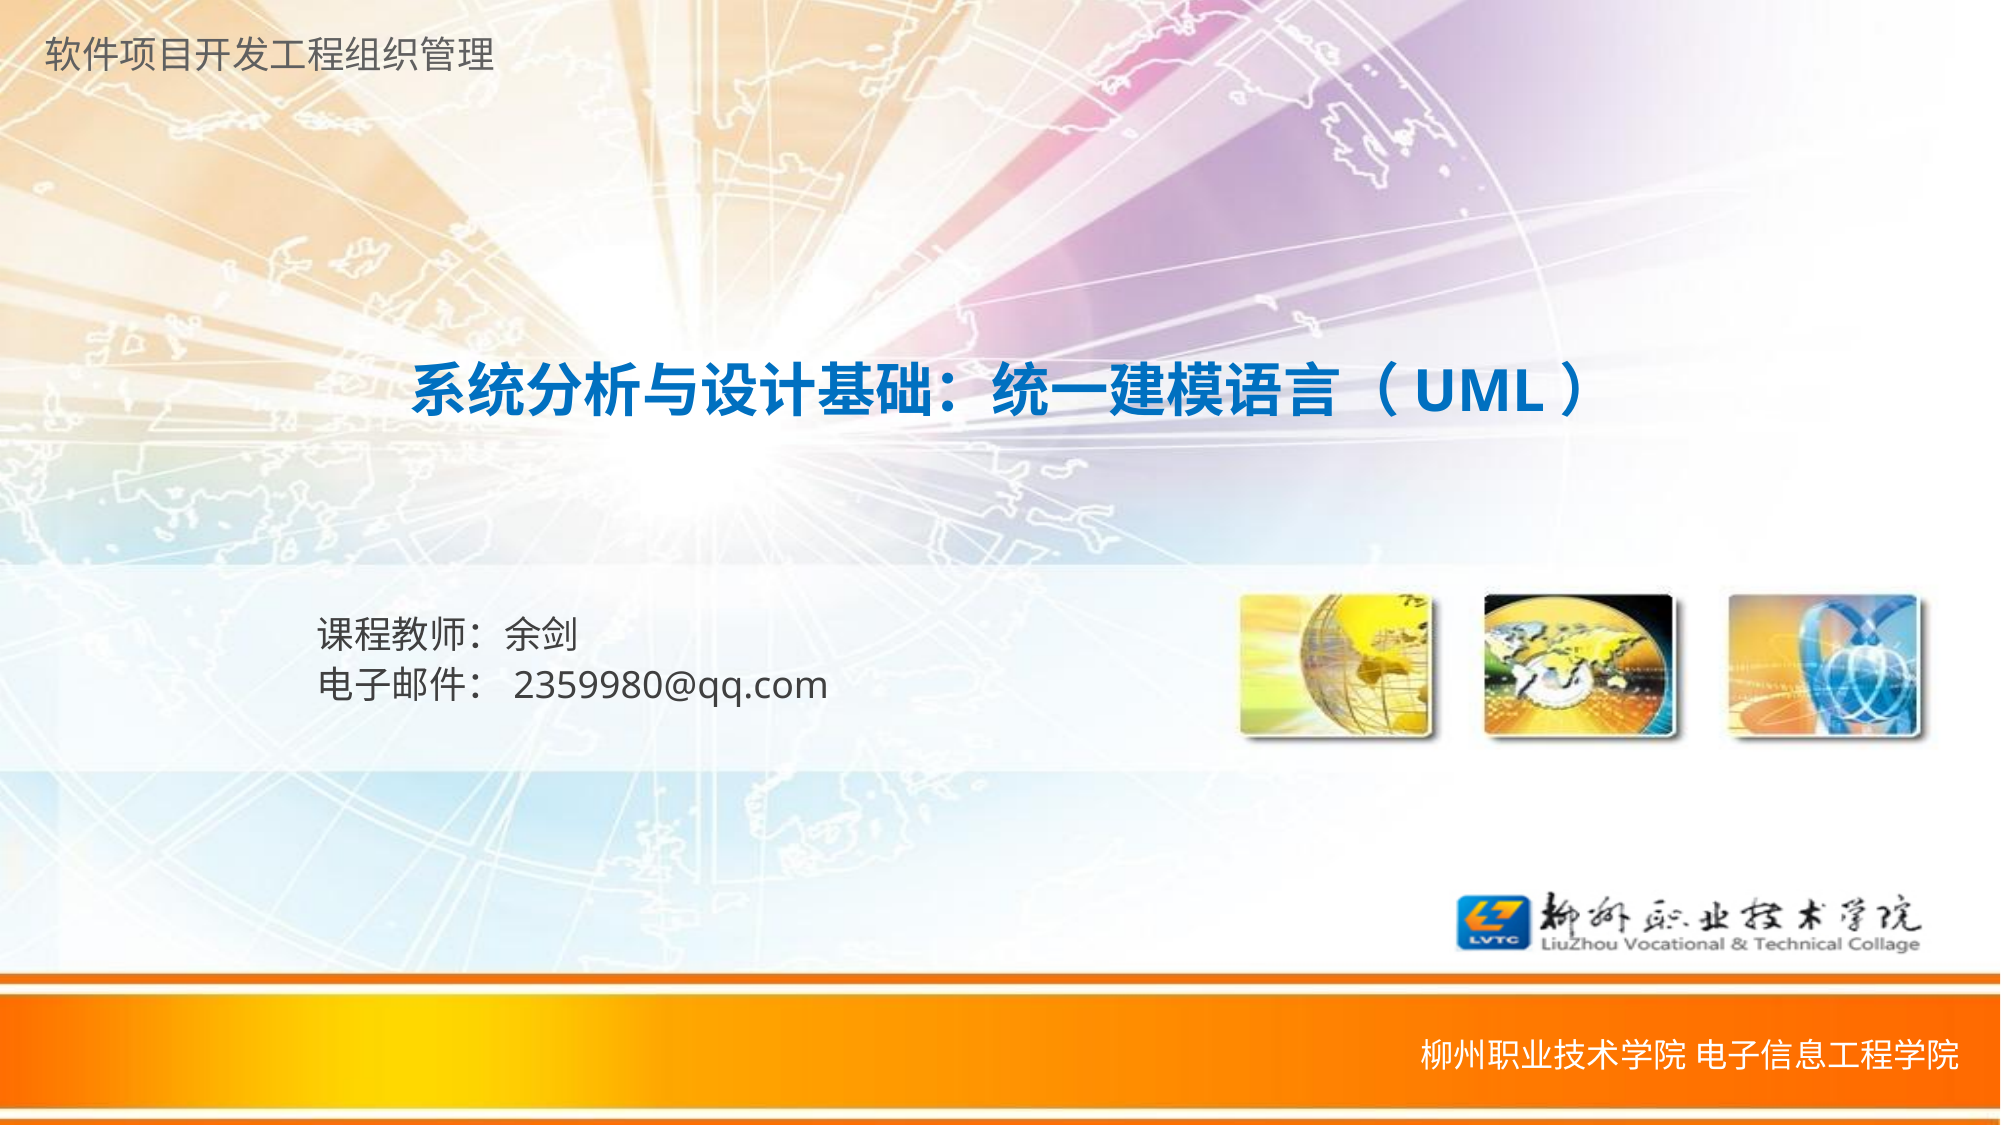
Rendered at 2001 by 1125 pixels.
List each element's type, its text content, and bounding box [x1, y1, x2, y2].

picture [0, 0, 2001, 1125]
title 系统分析与设计基础：统一建模语言（UML） [249, 286, 1750, 490]
text_box 课程教师：余剑 电子邮件：2359980@qq.com [302, 603, 1034, 713]
